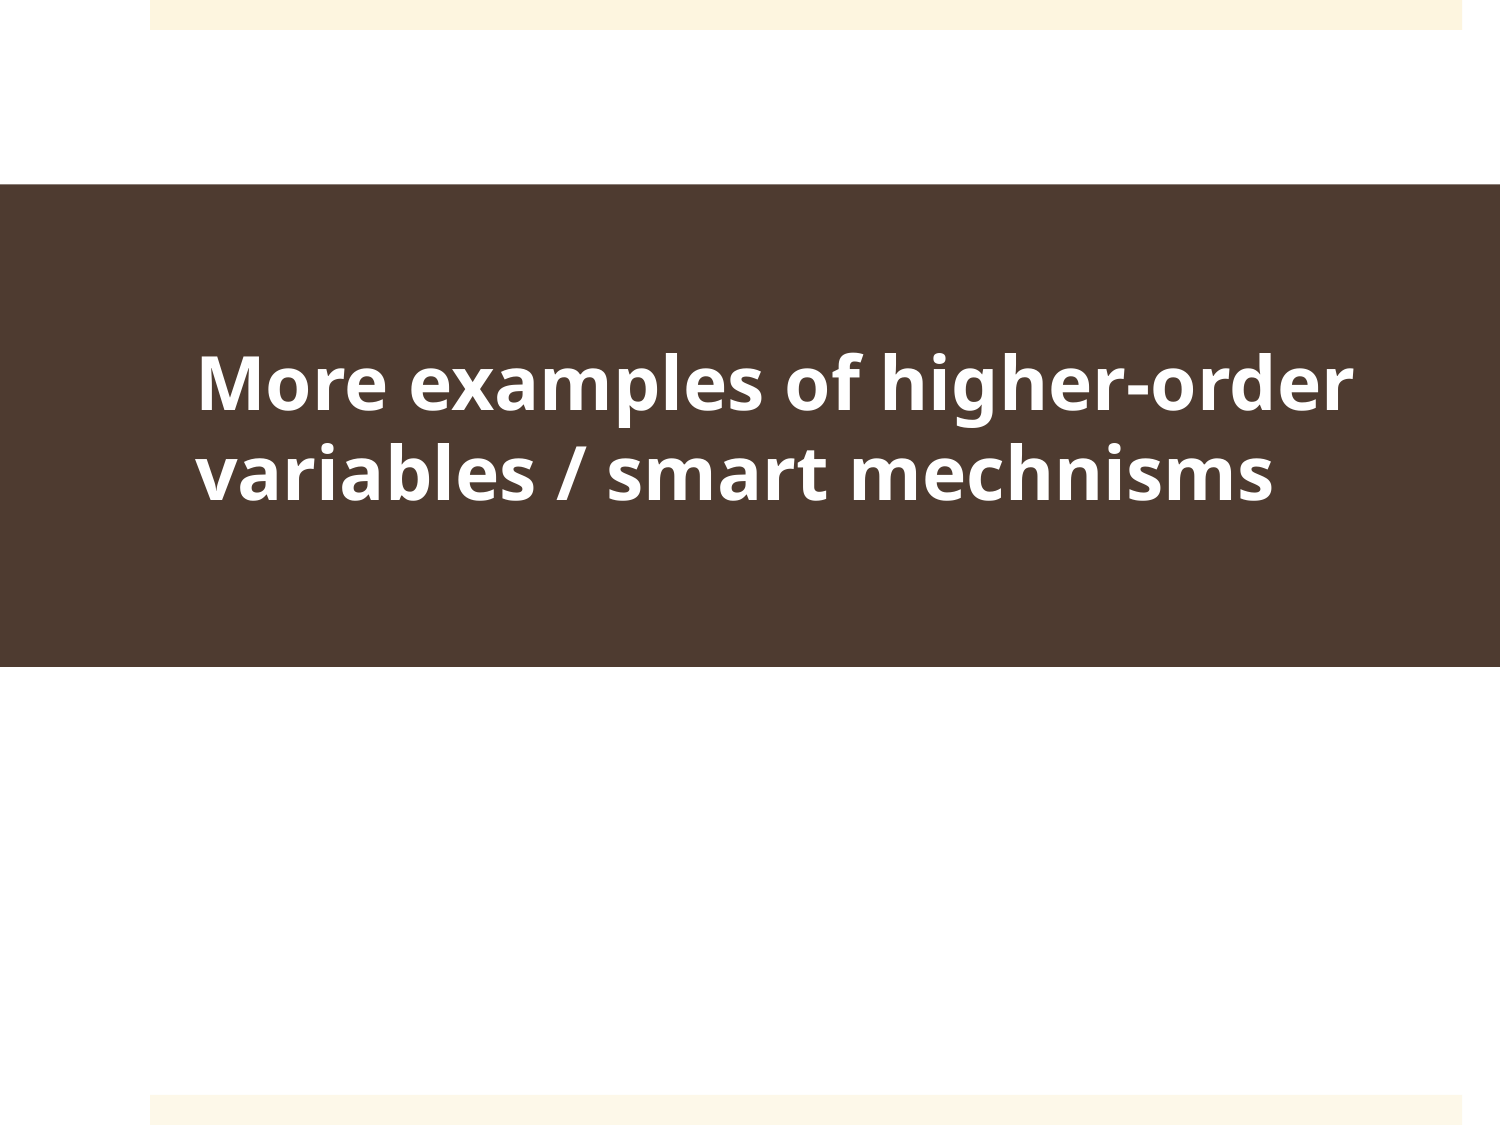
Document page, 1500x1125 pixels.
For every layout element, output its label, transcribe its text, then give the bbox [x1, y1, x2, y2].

title More examples of higher-order variables / smart mechnisms [0, 184, 1500, 667]
